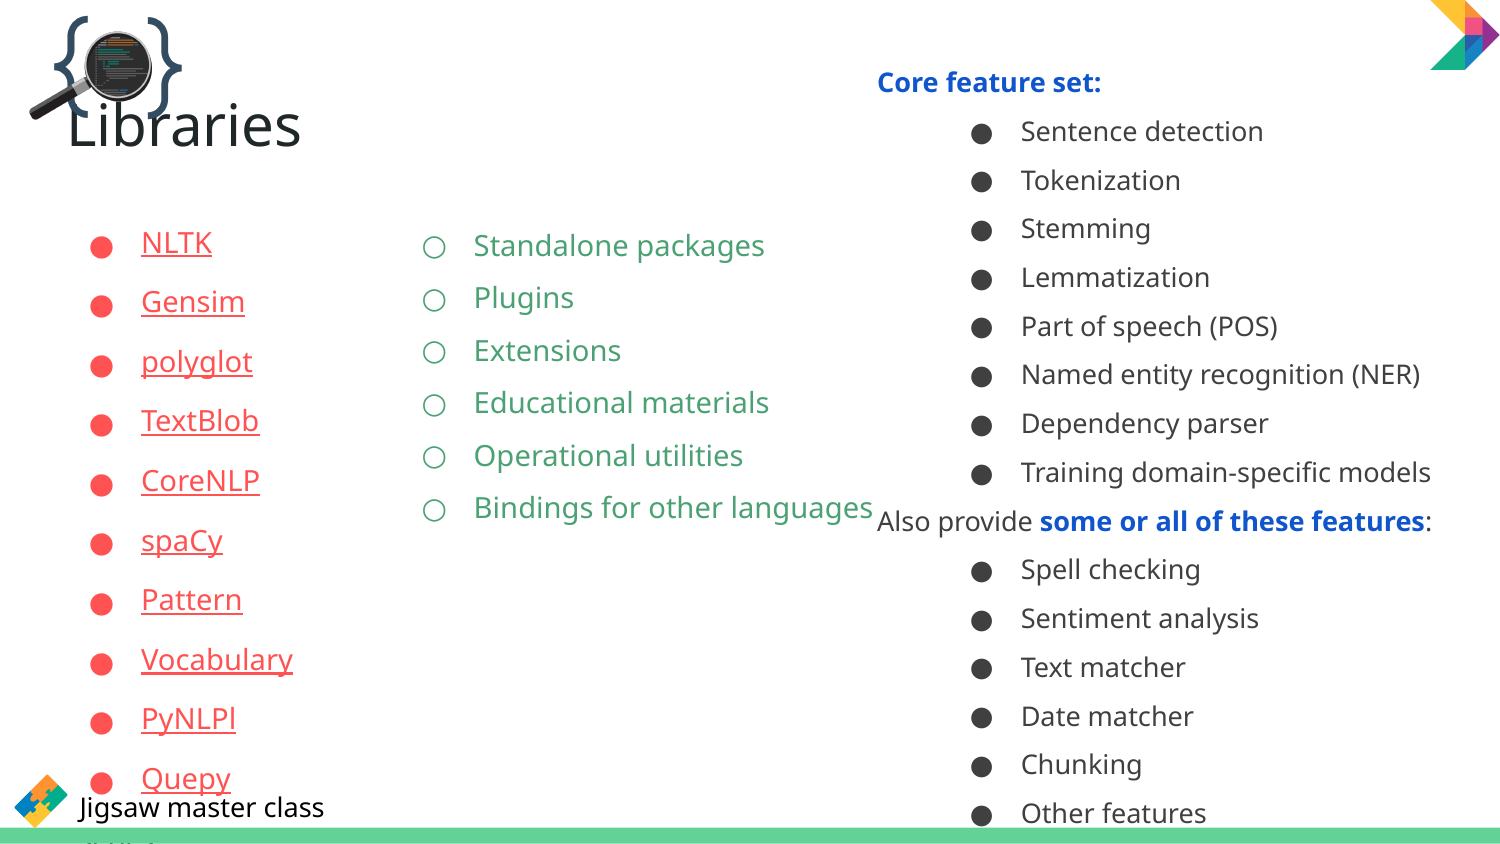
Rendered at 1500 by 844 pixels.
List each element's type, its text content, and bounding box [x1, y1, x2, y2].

text_box Core feature set: Sentence detection Tokenization Stemming Lemmatization Part of speech (POS) Named entity recognition (NER) Dependency parser Training domain-specific models Also provide some or all of these features: Spell checking Sentiment analysis Text matcher Date matcher Chunking Other features [862, 34, 1477, 817]
list NLTK Gensim polyglot TextBlob CoreNLP spaCy Pattern Vocabulary PyNLPl Quepy [51, 189, 395, 691]
picture [0, 0, 244, 129]
text_box Standalone packages Plugins Extensions Educational materials Operational utilities Bindings for other languages [308, 194, 862, 649]
title Libraries [51, 72, 862, 167]
picture [1430, 0, 1500, 70]
